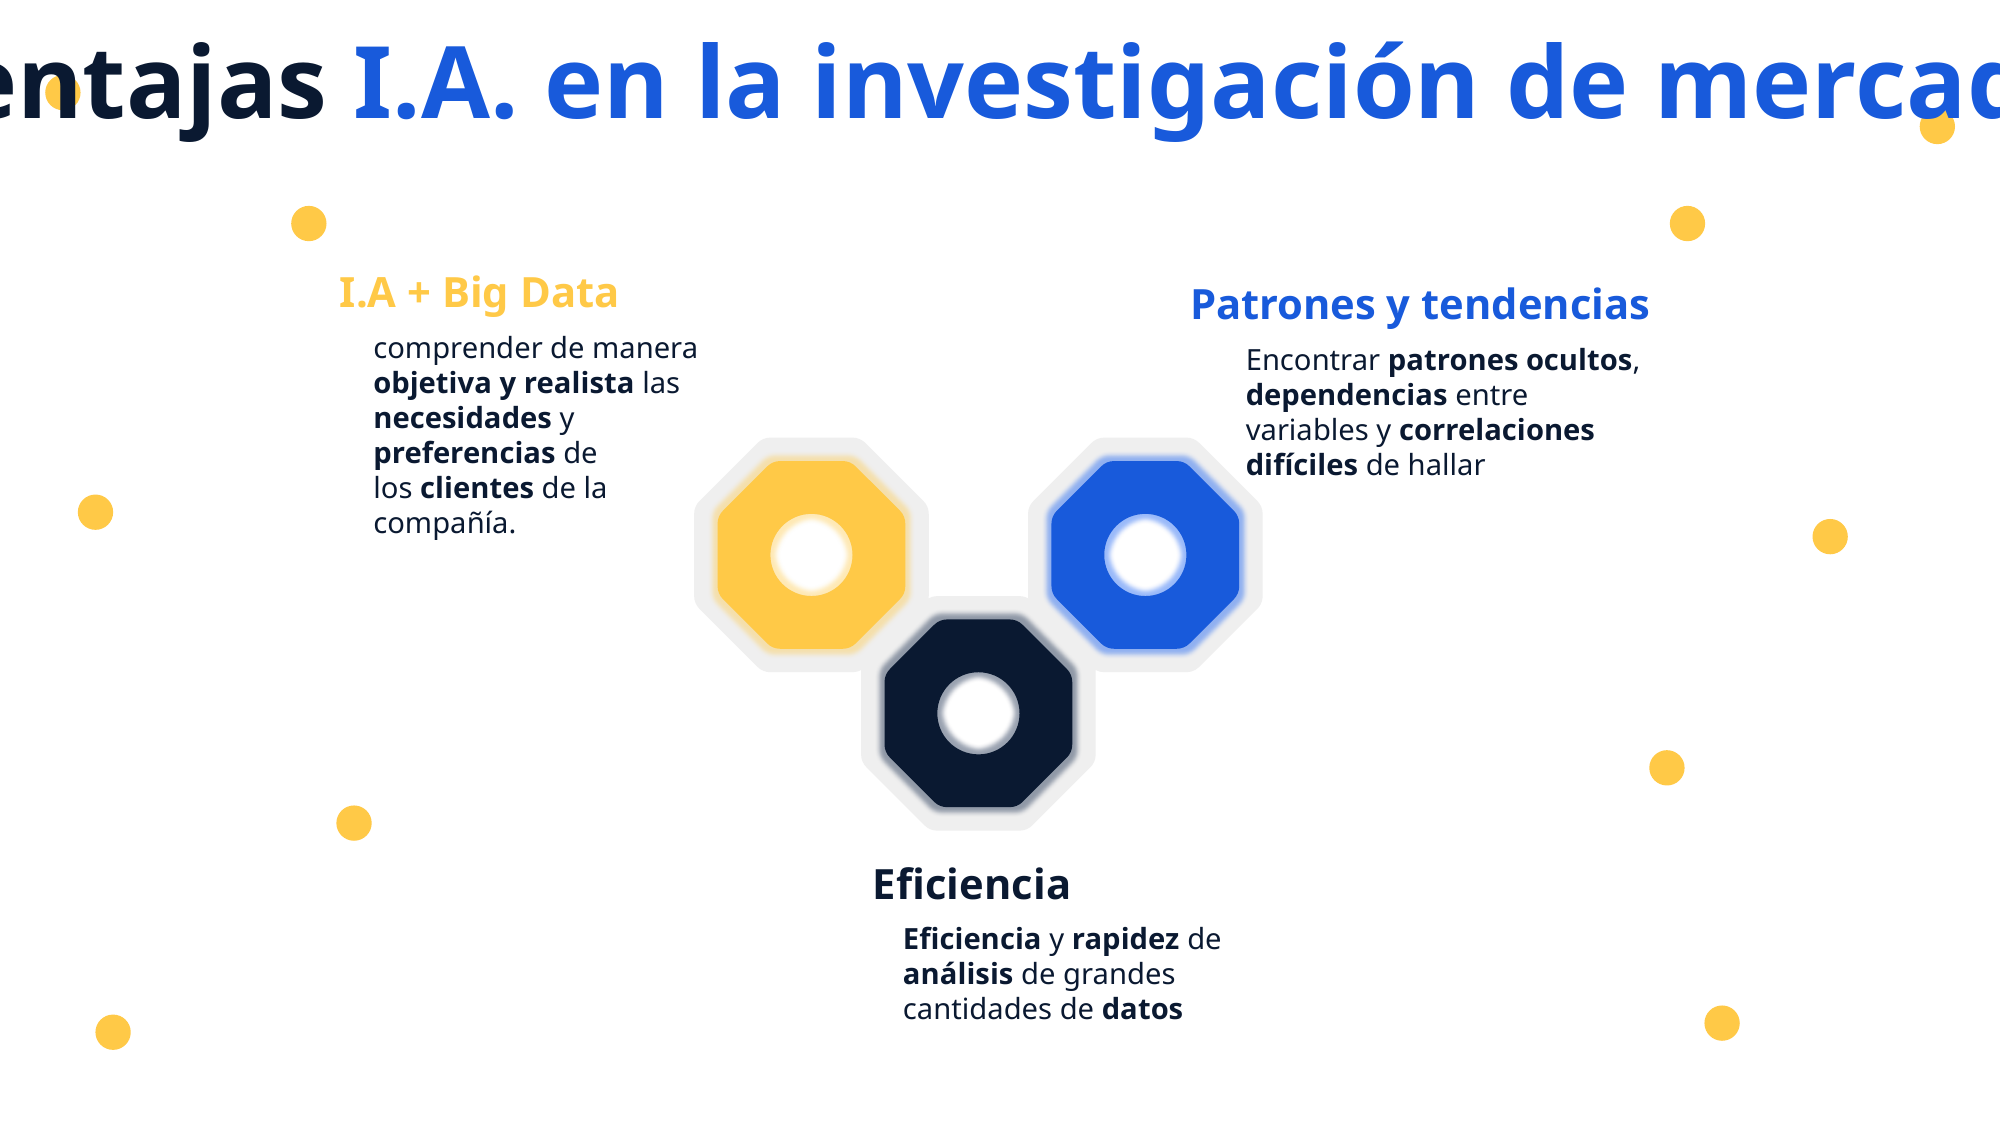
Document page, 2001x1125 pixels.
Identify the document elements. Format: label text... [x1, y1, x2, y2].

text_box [875, 850, 1249, 1035]
text_box [861, 596, 1096, 831]
text_box [1028, 437, 1263, 673]
text_box [884, 619, 1073, 808]
text_box [291, 205, 327, 242]
text_box [1051, 461, 1240, 649]
text_box [77, 494, 114, 530]
text_box [336, 805, 372, 841]
text_box [1649, 750, 1685, 786]
text_box [95, 1014, 131, 1050]
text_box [1213, 270, 1657, 455]
text_box [1812, 518, 1848, 555]
text_box [717, 461, 906, 649]
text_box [347, 258, 753, 479]
text_box [1704, 1005, 1740, 1041]
text_box Ventajas I.A. en la investigación de mercados [0, 11, 2000, 147]
text_box [1669, 205, 1706, 242]
text_box [694, 437, 929, 673]
